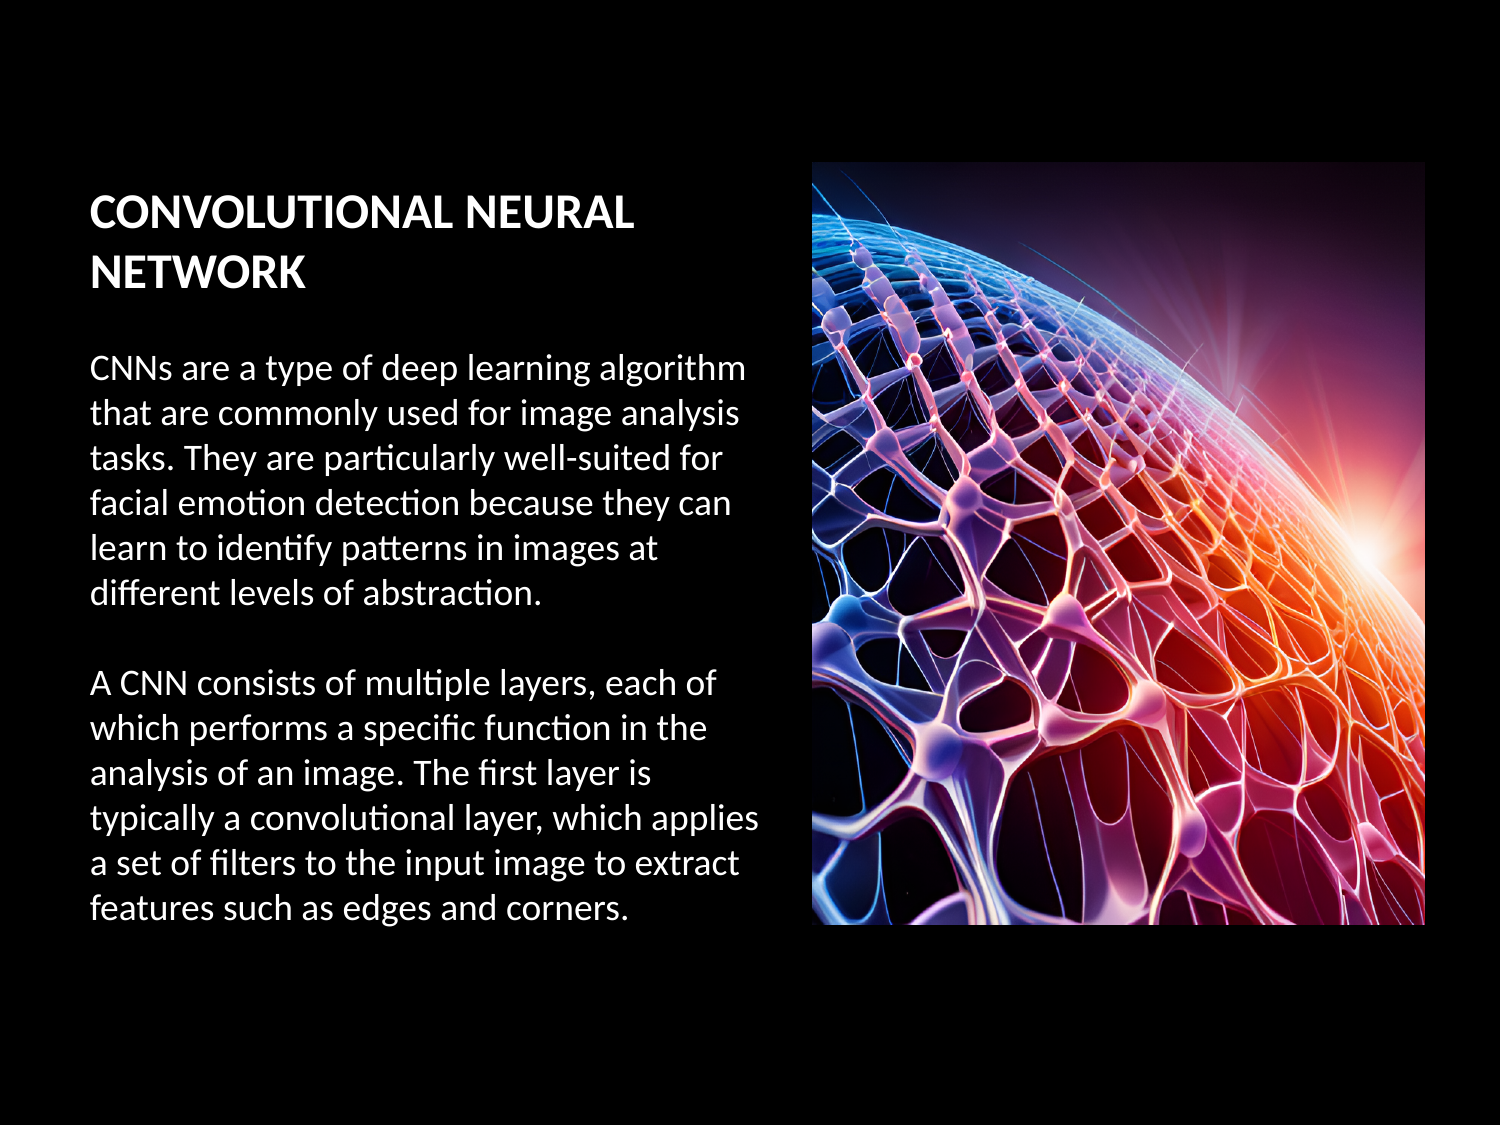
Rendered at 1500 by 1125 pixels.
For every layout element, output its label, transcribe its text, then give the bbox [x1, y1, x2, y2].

picture [812, 162, 1426, 926]
text_box CONVOLUTIONAL NEURAL NETWORK CNNs are a type of deep learning algorithm that are commonly used for image analysis tasks. They are particularly well-suited for facial emotion detection because they can learn to identify patterns in images at different levels of abstraction. A CNN consists of multiple layers, each of which performs a specific function in the analysis of an image. The first layer is typically a convolutional layer, which applies a set of filters to the input image to extract features such as edges and corners. [75, 170, 788, 981]
